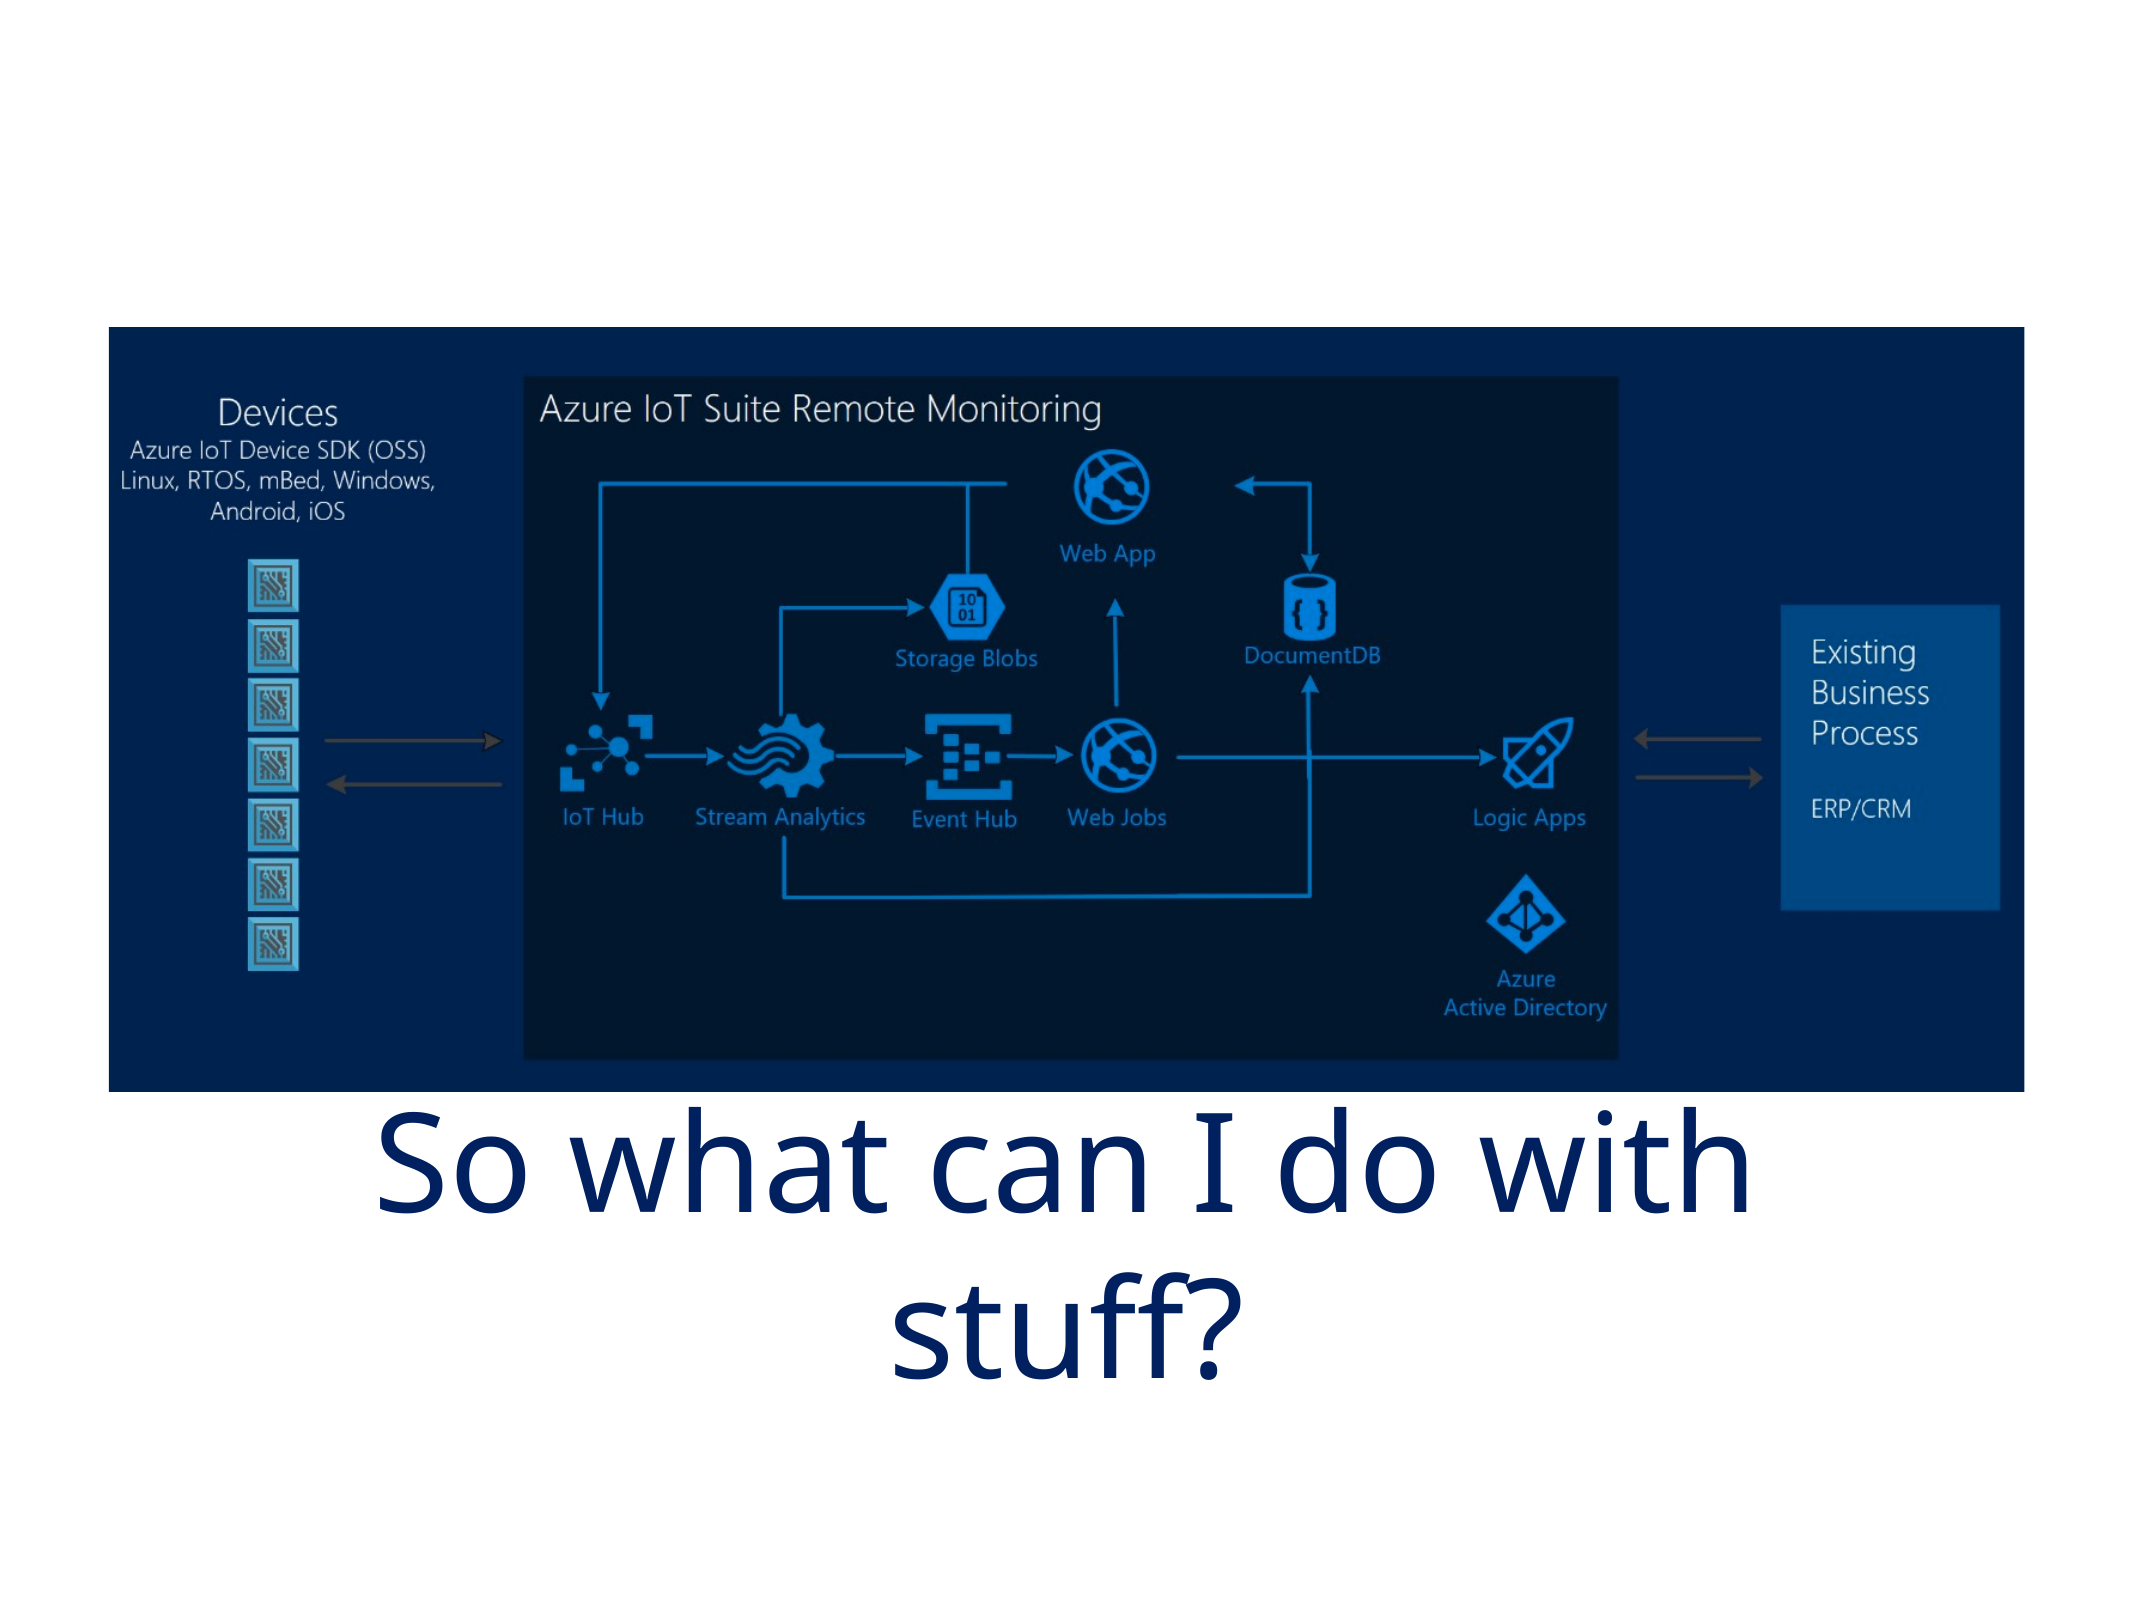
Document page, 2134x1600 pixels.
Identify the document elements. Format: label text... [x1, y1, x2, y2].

picture [108, 327, 2025, 1093]
title So what can I do with stuff? [207, 1180, 1926, 1416]
